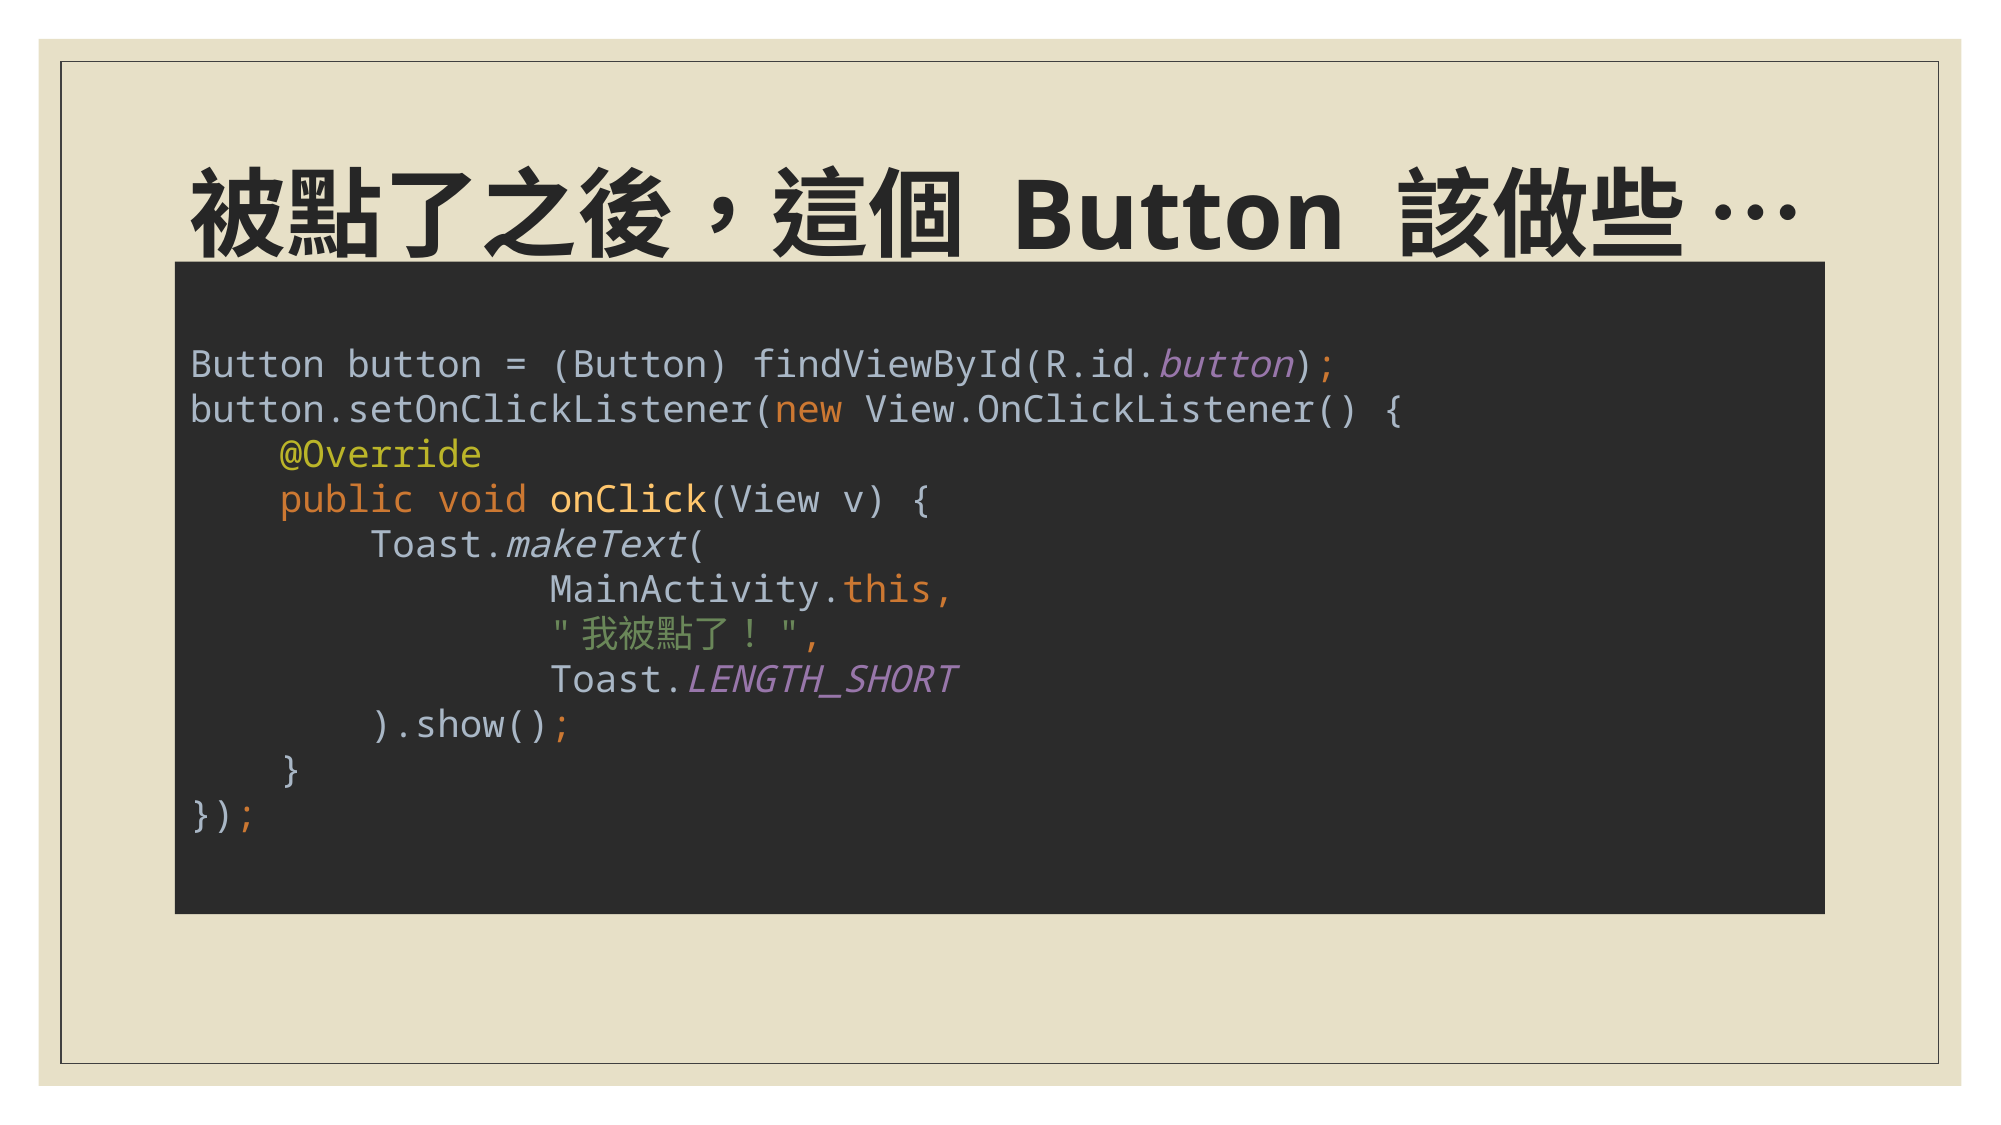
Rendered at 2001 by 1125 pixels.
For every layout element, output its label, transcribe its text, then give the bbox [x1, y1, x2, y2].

list Button button = (Button) findViewById(R.id.button); button.setOnClickListener(new View.OnClickListener() { @Override public void onClick(View v) { Toast.makeText( MainActivity.this, "我被點了！", Toast.LENGTH_SHORT ).show(); } }); [174, 261, 1825, 915]
title 被點了之後，這個 Button 該做些 … [174, 105, 1825, 261]
